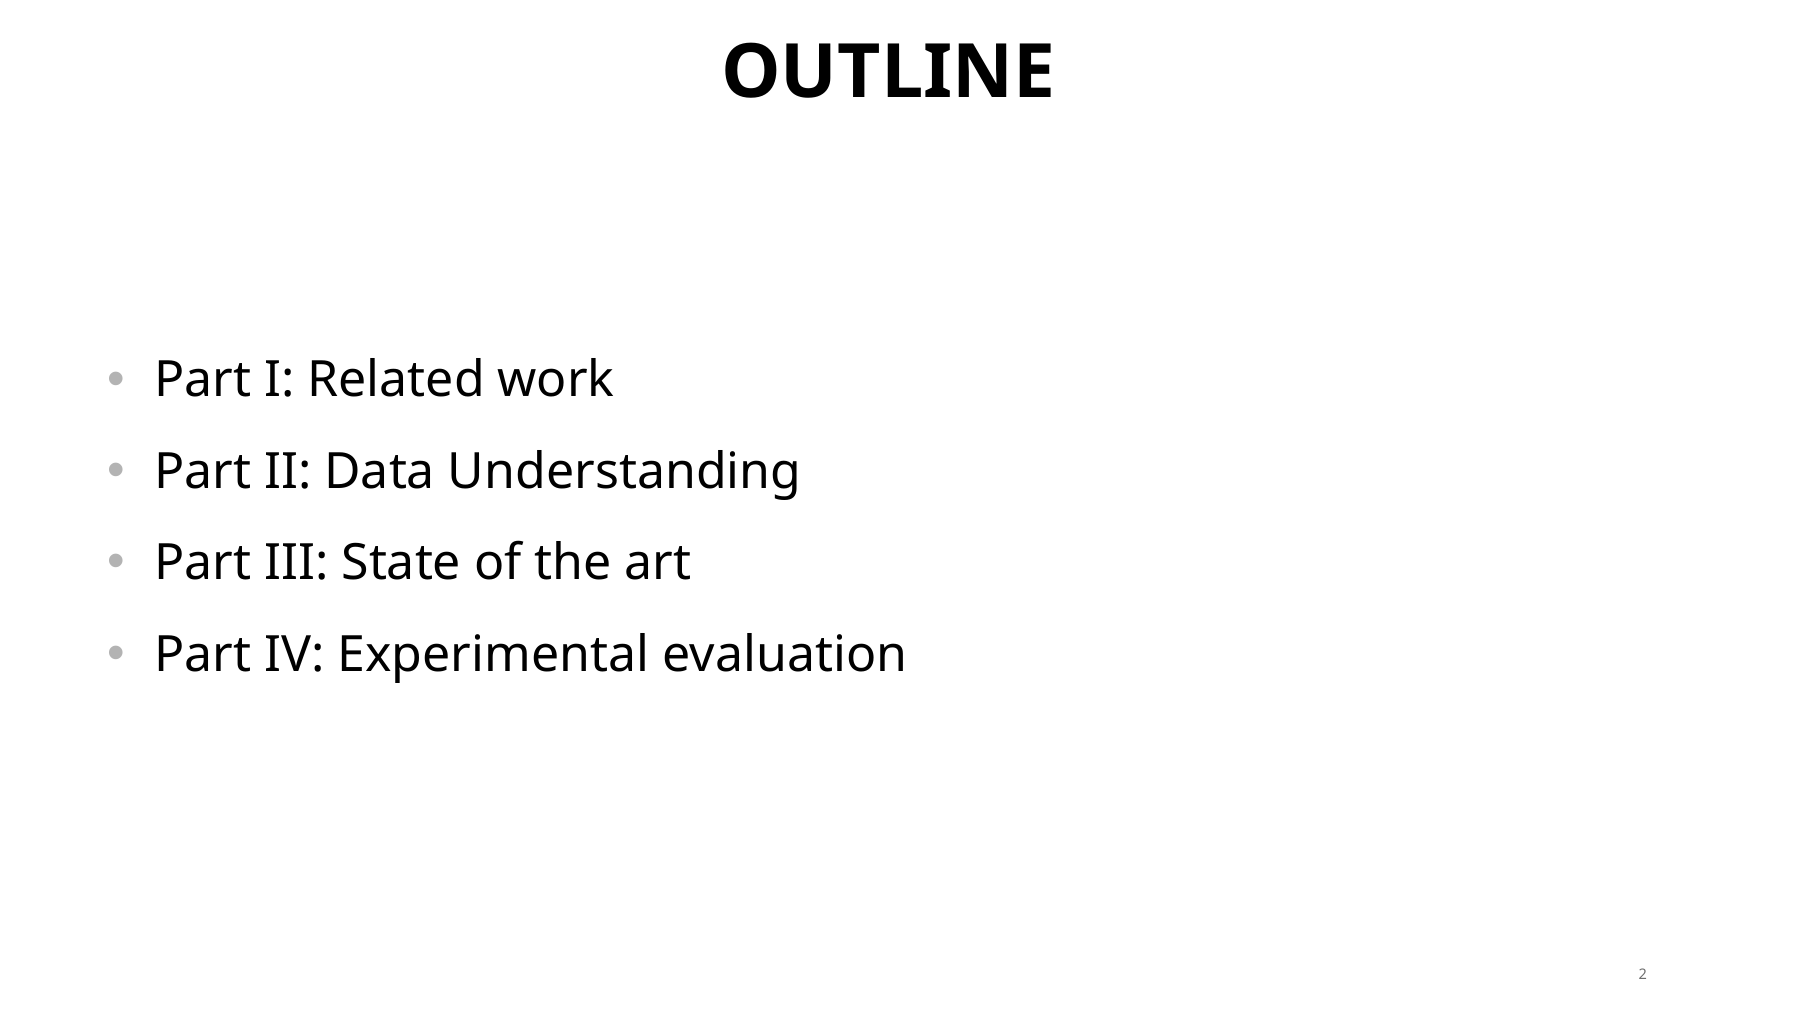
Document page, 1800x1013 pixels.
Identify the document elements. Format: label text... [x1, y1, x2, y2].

list Part I: Related work Part II: Data Understanding Part III: State of the art Part IV: Experimental evaluation [92, 248, 1725, 859]
title OUTLINE [70, 24, 1707, 122]
